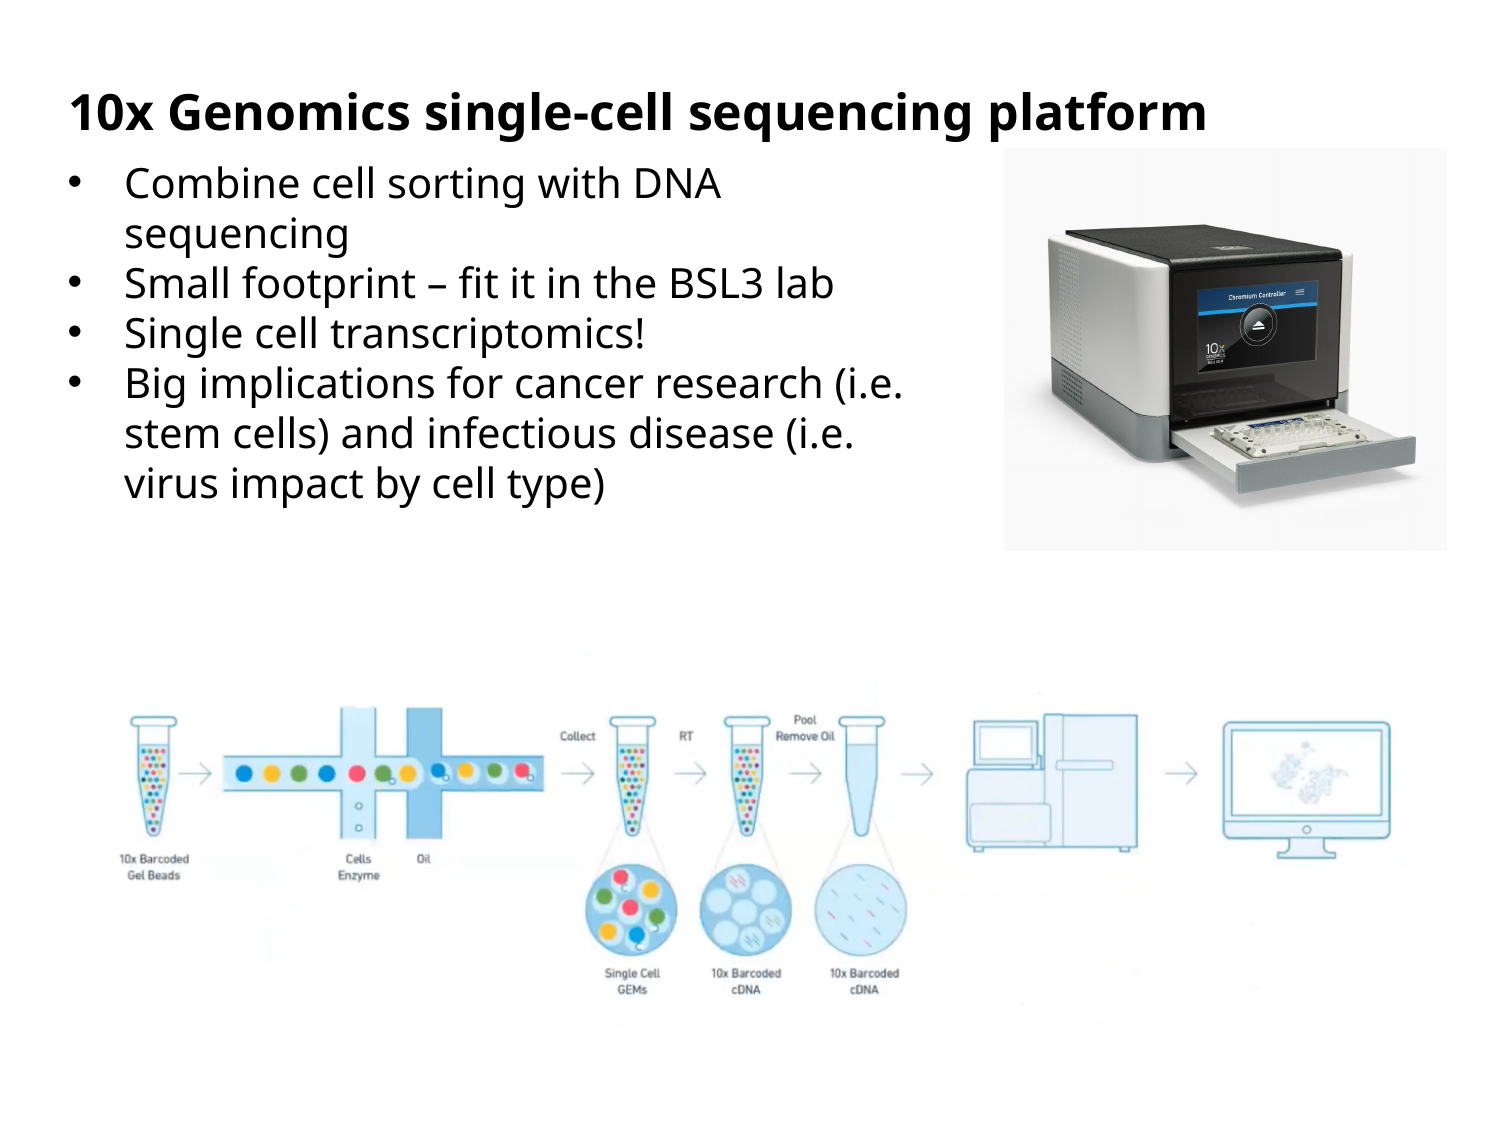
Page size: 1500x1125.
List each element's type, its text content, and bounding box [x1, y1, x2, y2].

text_box Combine cell sorting with DNA sequencing Small footprint – fit it in the BSL3 lab Single cell transcriptomics! Big implications for cancer research (i.e. stem cells) and infectious disease (i.e. virus impact by cell type) [53, 149, 951, 514]
title 10x Genomics single-cell sequencing platform [53, 0, 1459, 149]
picture [1003, 148, 1448, 552]
picture [102, 620, 1409, 1030]
